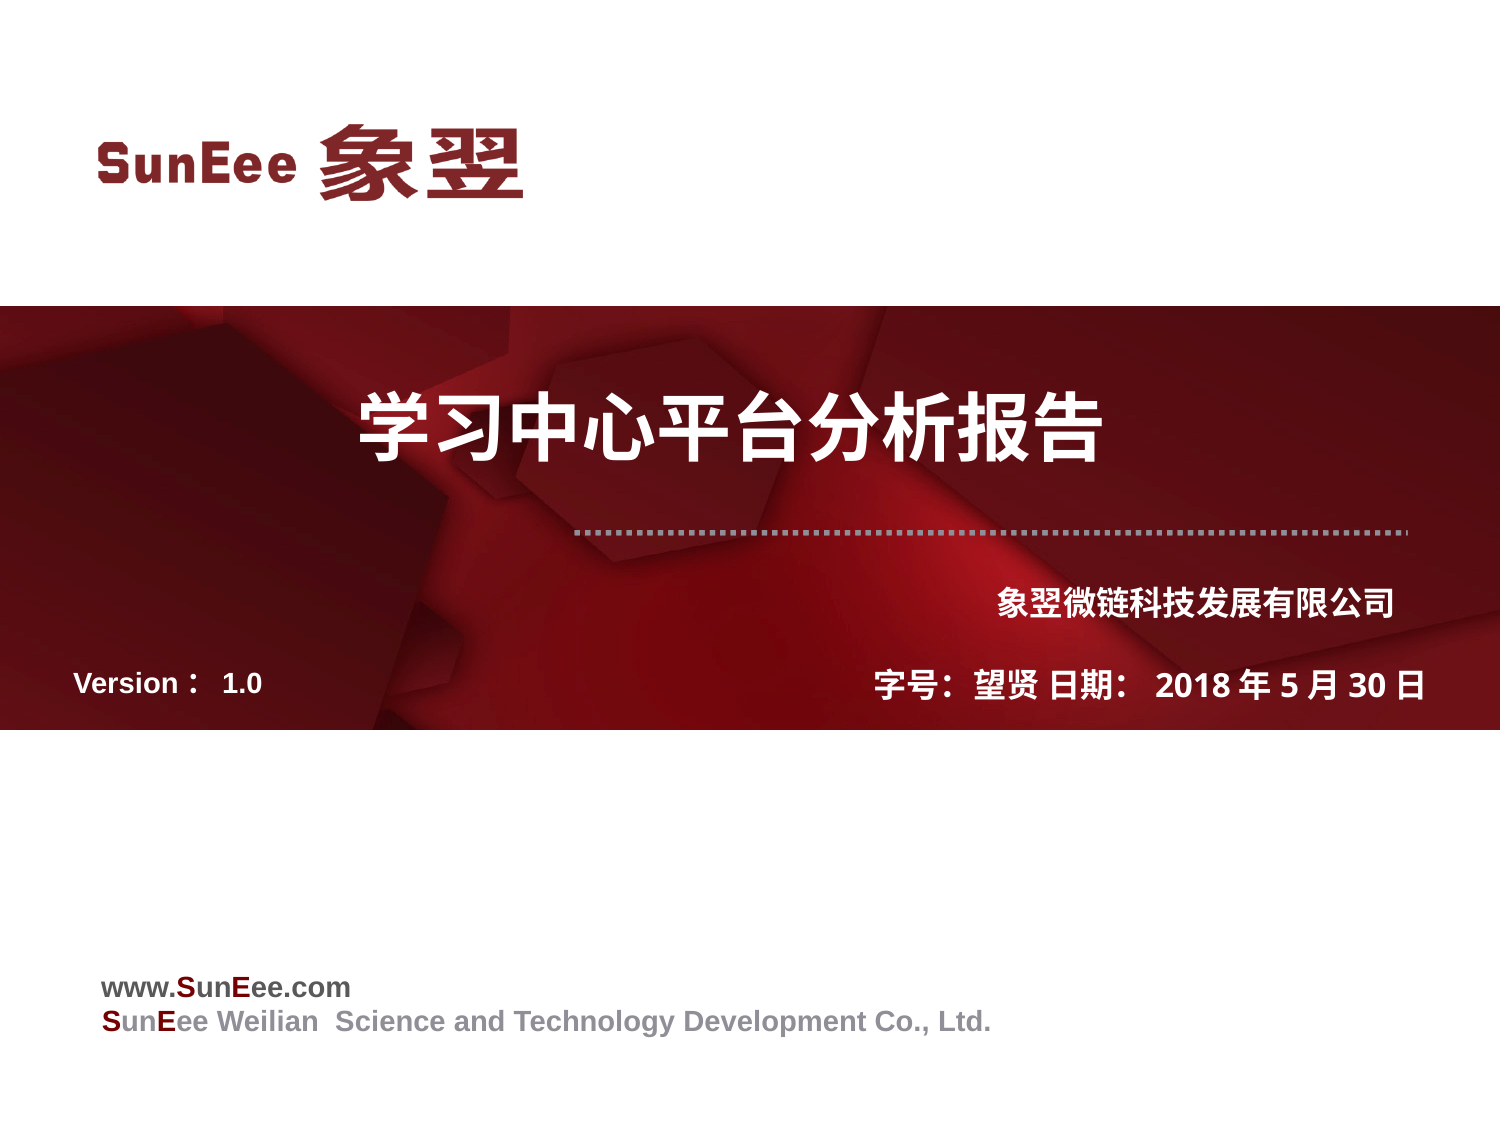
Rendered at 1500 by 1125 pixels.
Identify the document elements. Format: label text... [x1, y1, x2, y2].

text_box Version：1.0 [73, 656, 382, 707]
text_box 字号：望贤 日期：2018年5月30日 [816, 656, 1500, 712]
picture [98, 124, 523, 201]
picture [0, 306, 1500, 730]
title 象翌微链科技发展有限公司 [451, 527, 1412, 658]
text_box 学习中心平台分析报告 [231, 373, 1248, 479]
